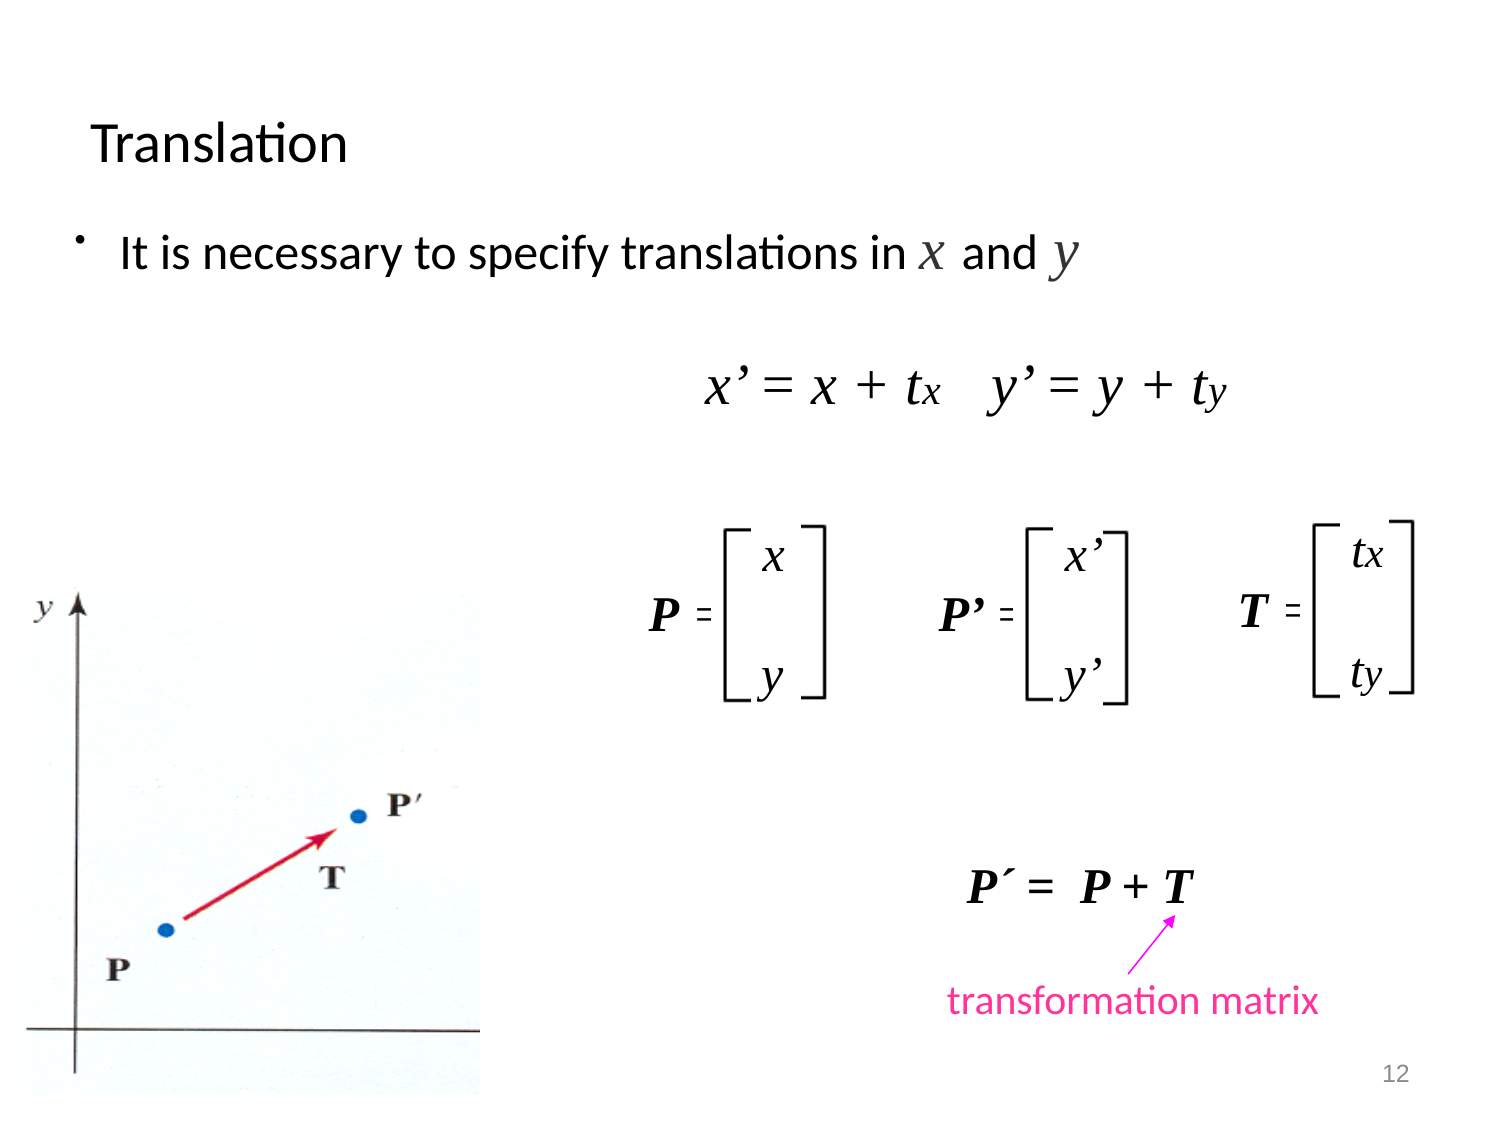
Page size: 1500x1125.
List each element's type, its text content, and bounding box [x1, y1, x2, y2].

text_box transformation matrix [923, 965, 1424, 1030]
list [0, 550, 481, 1095]
picture [1300, 511, 1340, 714]
picture [711, 515, 751, 718]
text_box P´ = P + T [951, 845, 1221, 921]
picture [800, 511, 844, 709]
picture [1103, 517, 1146, 715]
picture [1389, 506, 1433, 704]
text_box x’ = x + tx [690, 339, 956, 424]
text_box tx T = ty [1197, 509, 1448, 785]
picture [1013, 515, 1054, 718]
title Translation [75, 45, 1425, 233]
text_box x’ P’ = y’ [911, 513, 1161, 789]
text_box [1135, 921, 1174, 965]
text_box It is necessary to specify translations in x and y [59, 195, 1111, 291]
text_box y’ = y + ty [976, 339, 1242, 424]
text_box x P = y [608, 514, 859, 789]
slide_number 12 [1074, 1042, 1425, 1103]
